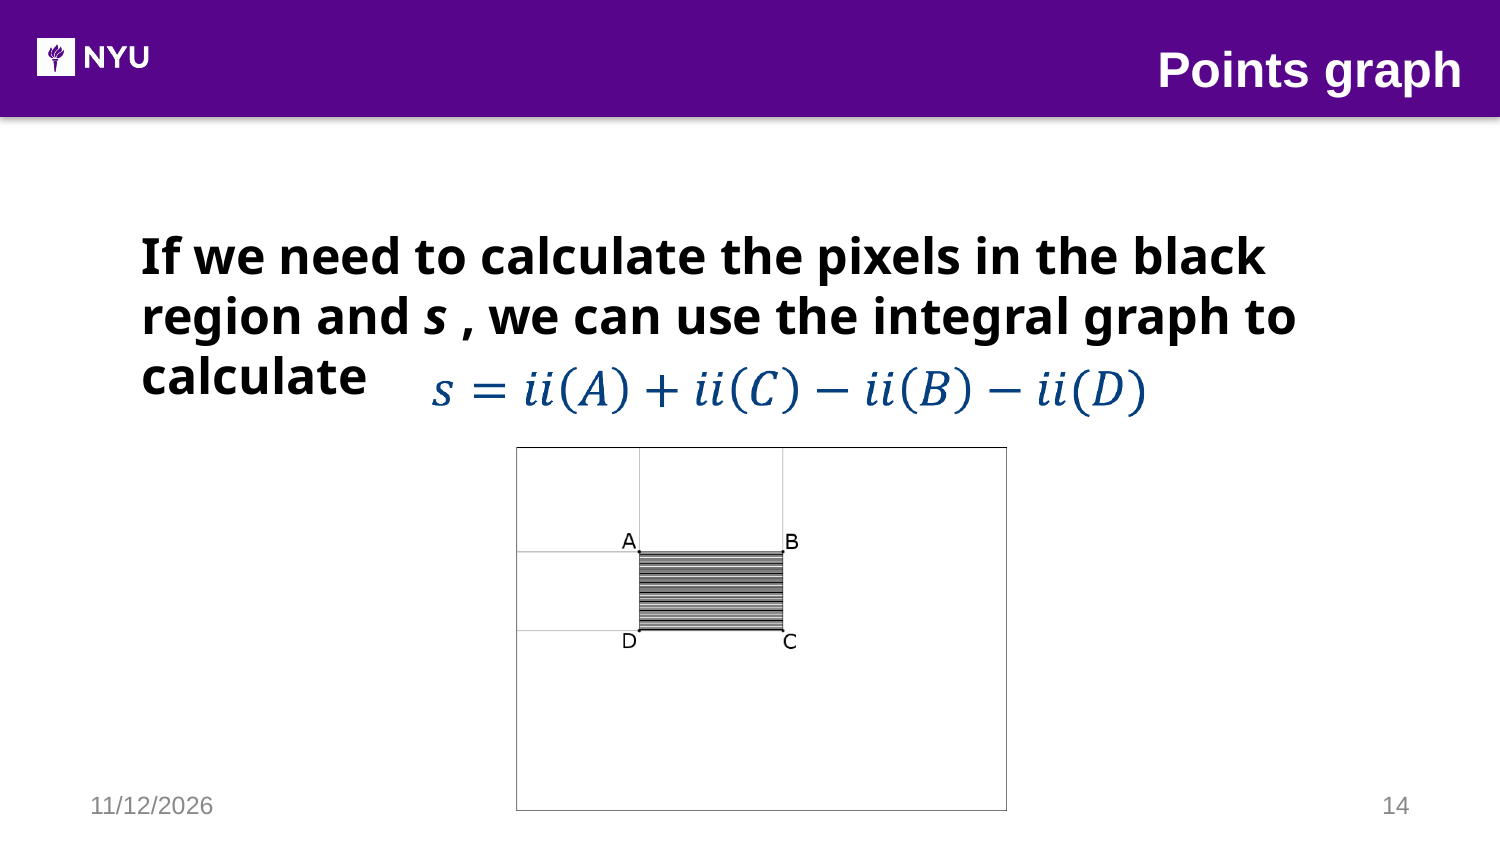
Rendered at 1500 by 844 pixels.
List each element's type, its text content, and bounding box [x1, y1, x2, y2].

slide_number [75, 782, 388, 828]
text_box If we need to calculate the pixels in the black region and s , we can use the integral graph to calculate [126, 216, 1396, 532]
picture [37, 38, 149, 76]
list Points graph [1013, 37, 1463, 81]
picture [393, 359, 1174, 844]
slide_number 14 [1177, 782, 1425, 828]
